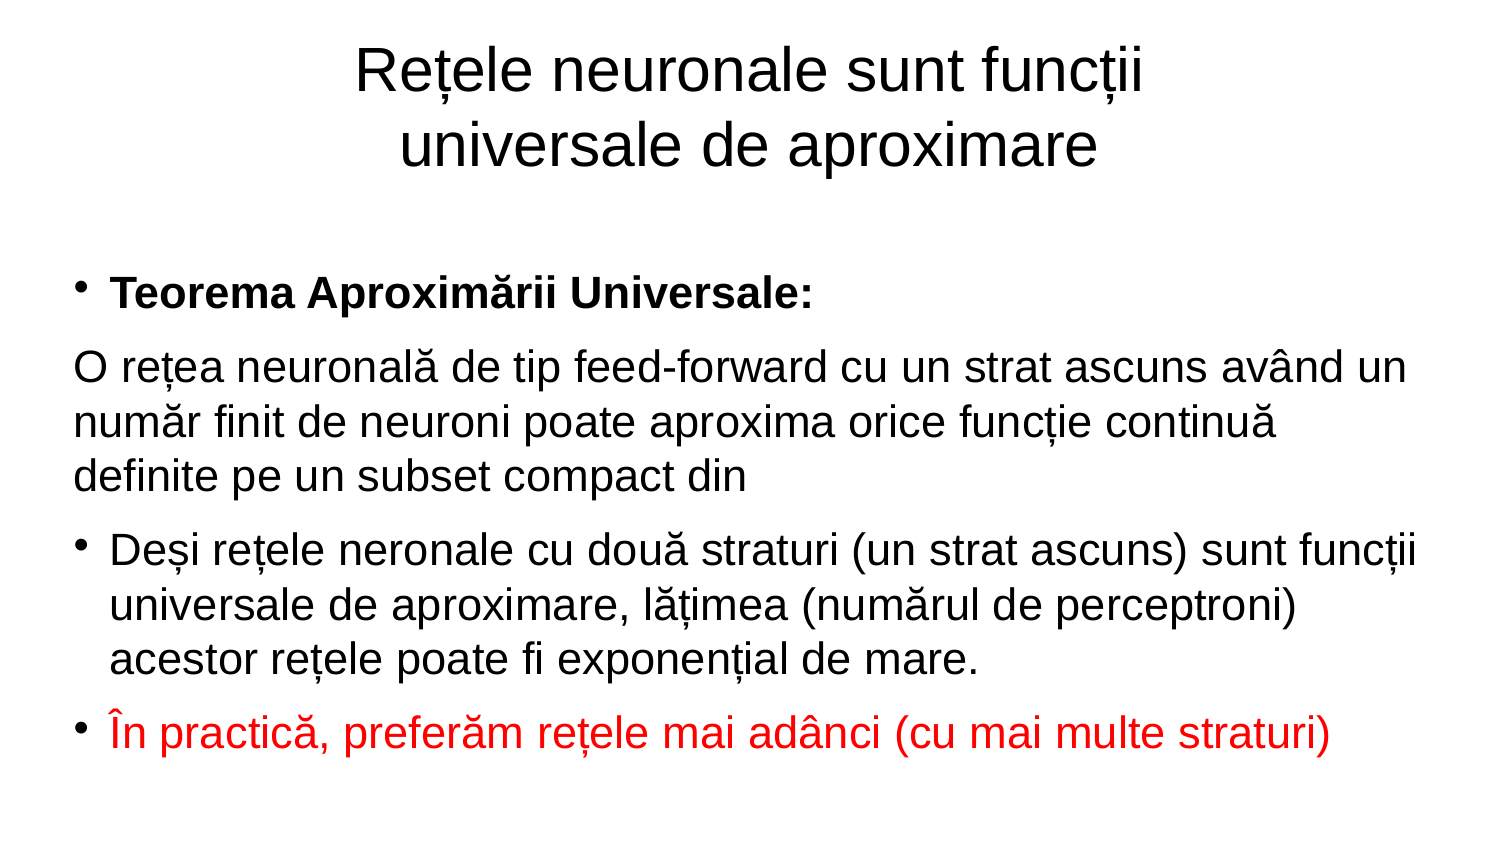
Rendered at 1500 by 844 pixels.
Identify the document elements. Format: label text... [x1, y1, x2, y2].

text_box Rețele neuronale sunt funcții universale de aproximare [243, 33, 1257, 175]
